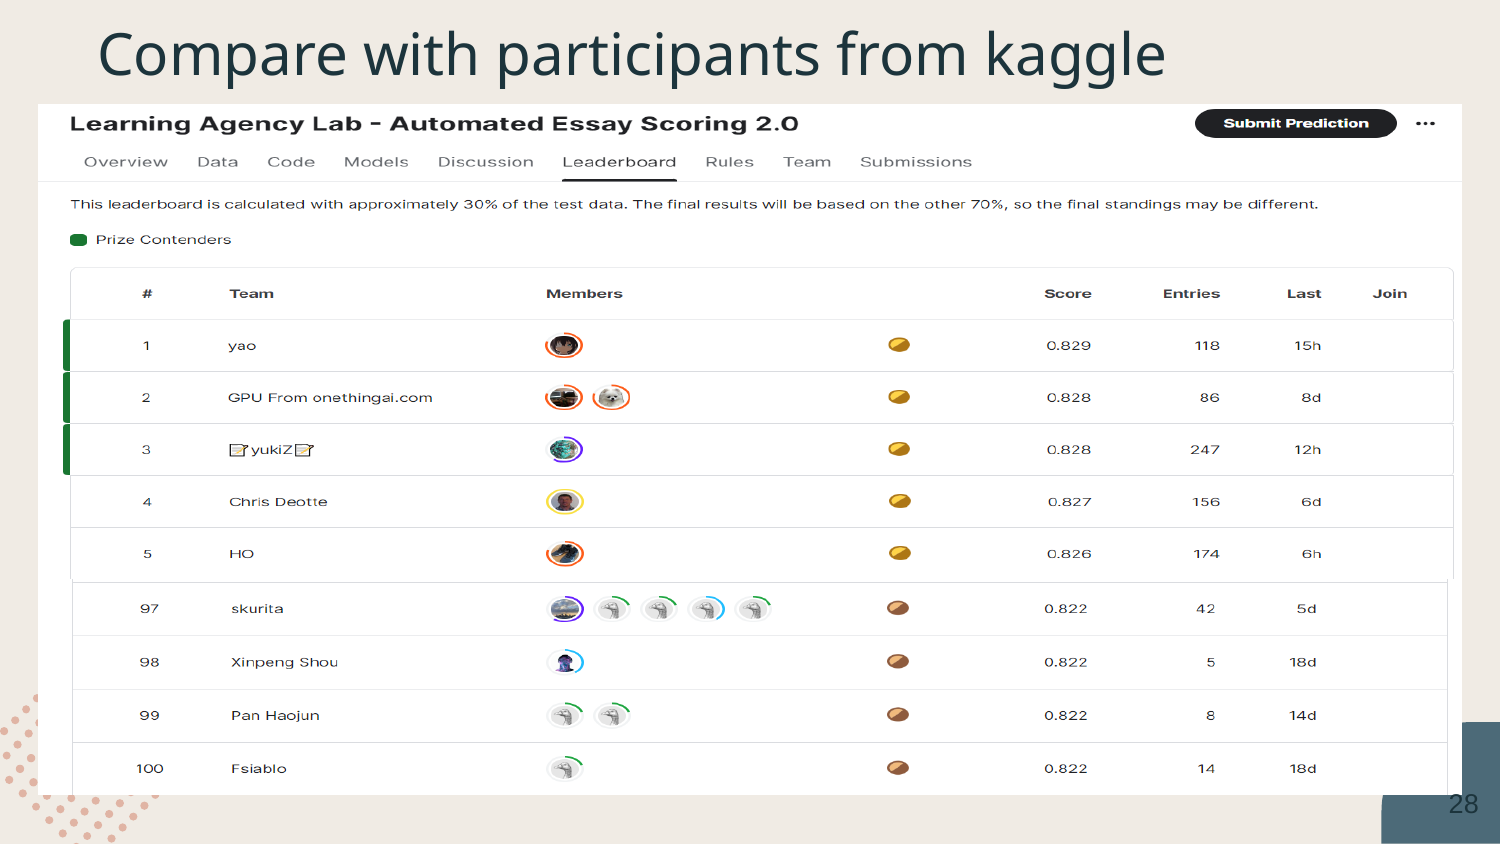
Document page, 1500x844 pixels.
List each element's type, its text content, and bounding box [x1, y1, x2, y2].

slide_number 28 [1403, 779, 1494, 844]
title Compare with participants from kaggle [82, 18, 1500, 123]
picture [38, 104, 1462, 795]
